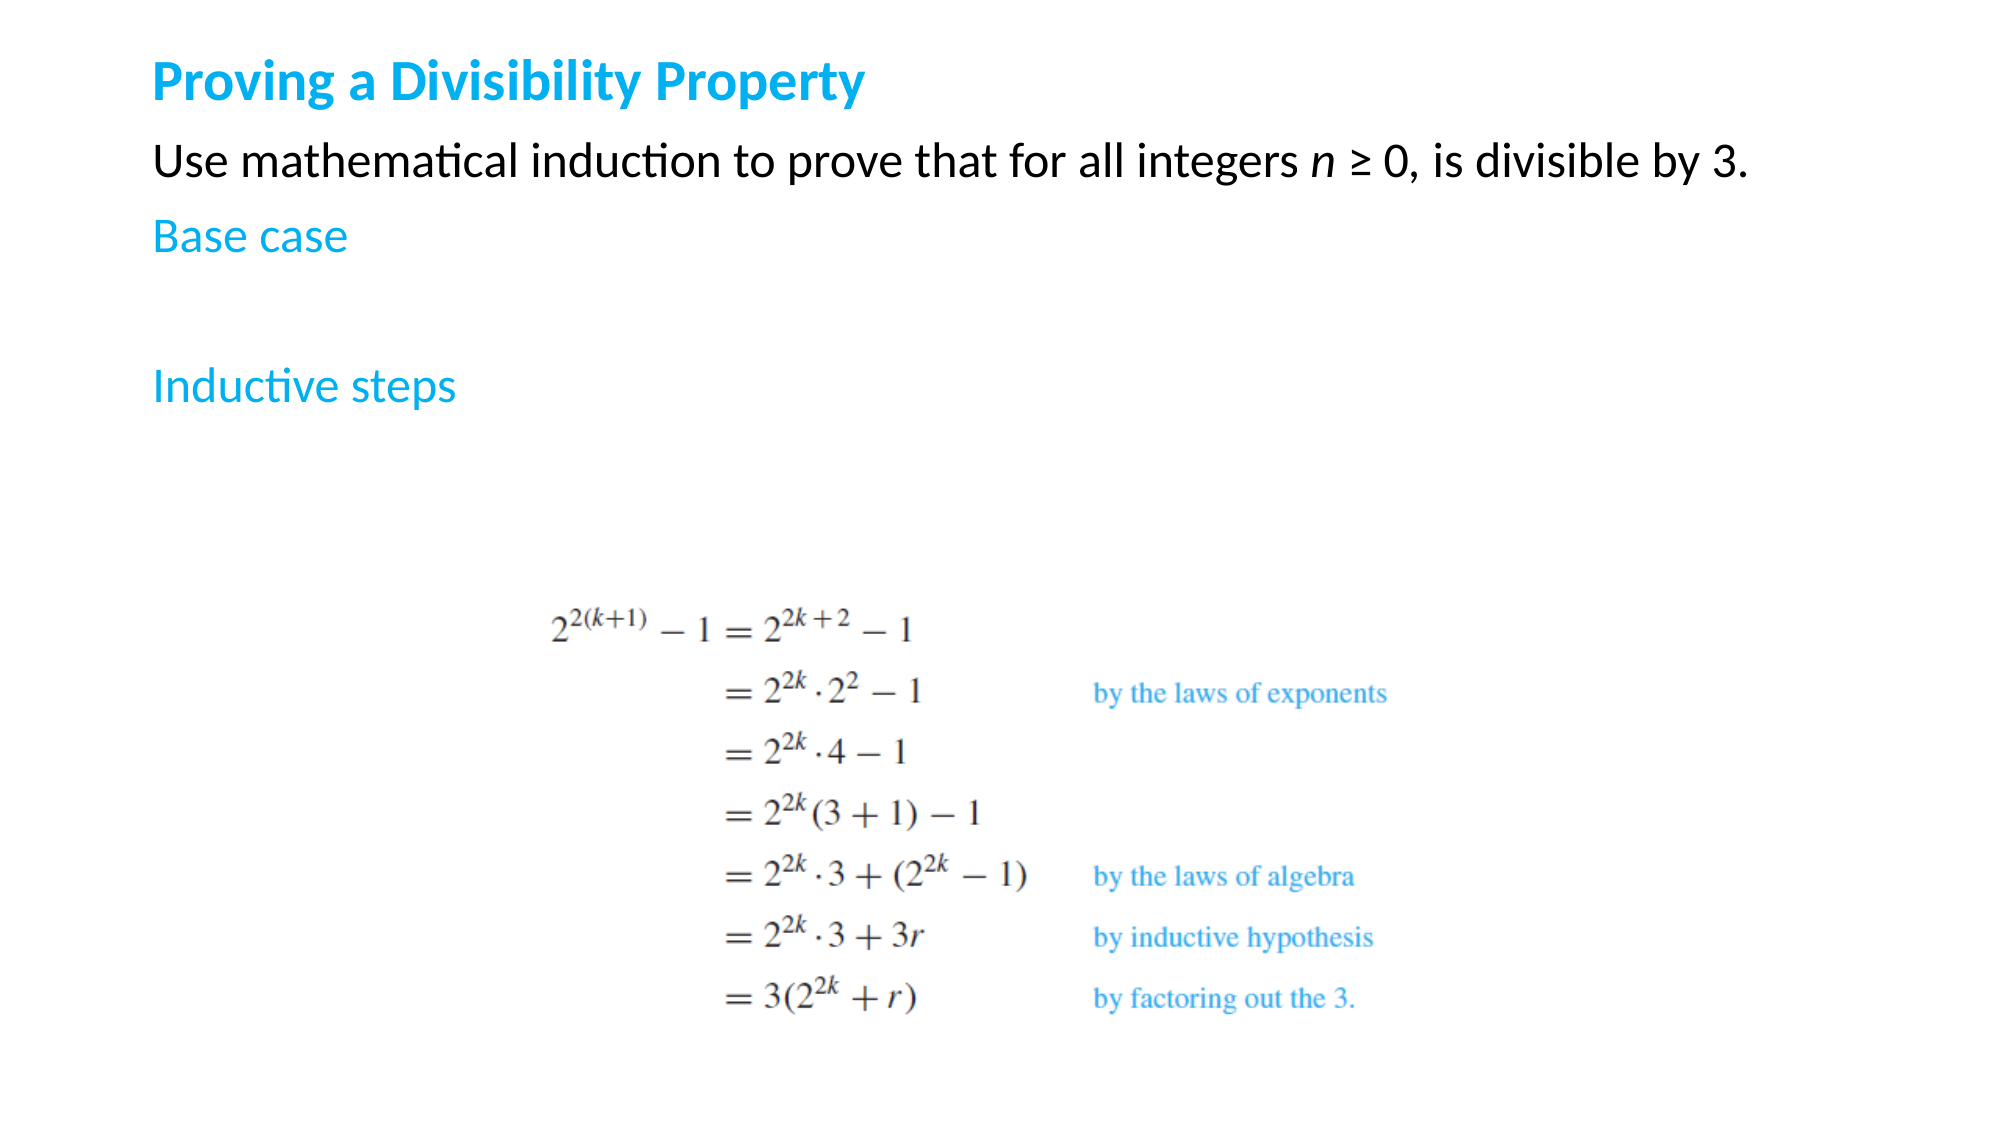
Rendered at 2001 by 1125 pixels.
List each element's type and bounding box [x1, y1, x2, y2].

picture [501, 562, 1499, 1041]
